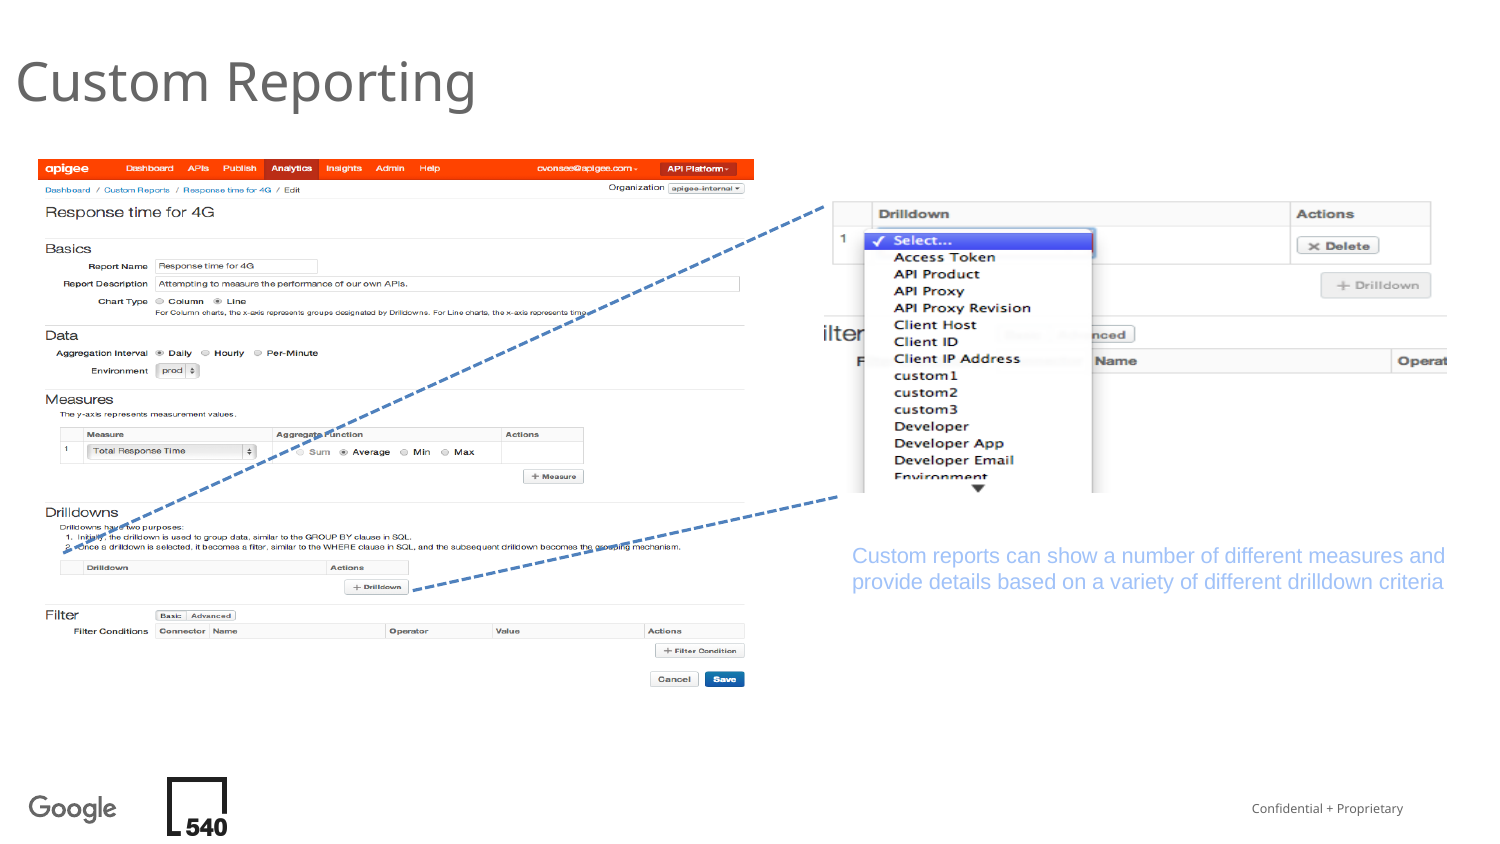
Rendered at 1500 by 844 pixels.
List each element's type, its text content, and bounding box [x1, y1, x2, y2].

title Custom Reporting [0, 32, 1280, 116]
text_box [412, 496, 838, 591]
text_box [62, 205, 826, 554]
picture [37, 159, 754, 694]
picture [167, 777, 227, 836]
text_box Custom reports can show a number of different measures and provide details based on a variety of different drilldown criteria [837, 534, 1475, 602]
picture [824, 196, 1447, 493]
